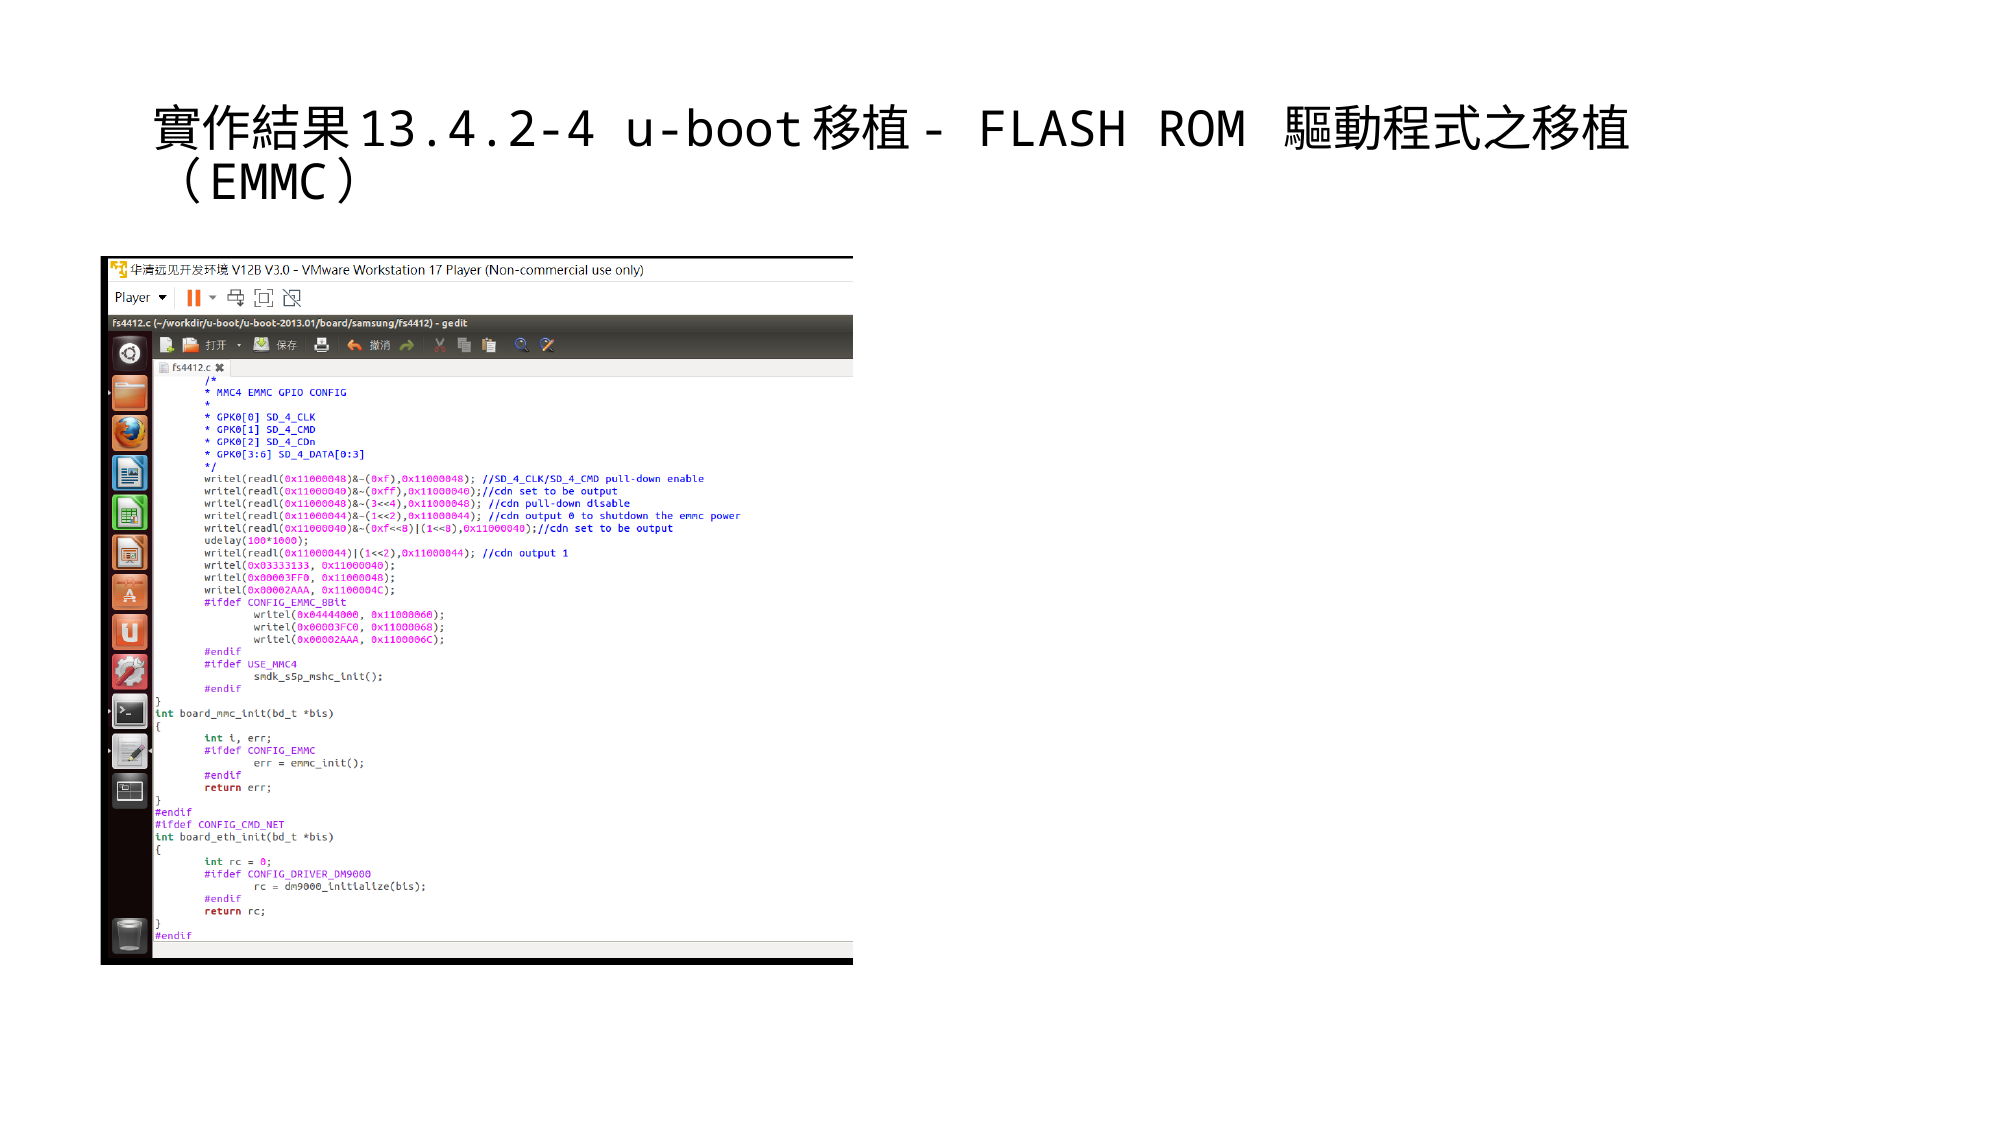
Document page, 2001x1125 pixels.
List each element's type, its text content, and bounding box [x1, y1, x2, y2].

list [99, 255, 854, 965]
title 實作結果13.4.2-4 u-boot移植- FLASH ROM 驅動程式之移植 （EMMC） [137, 96, 1863, 278]
